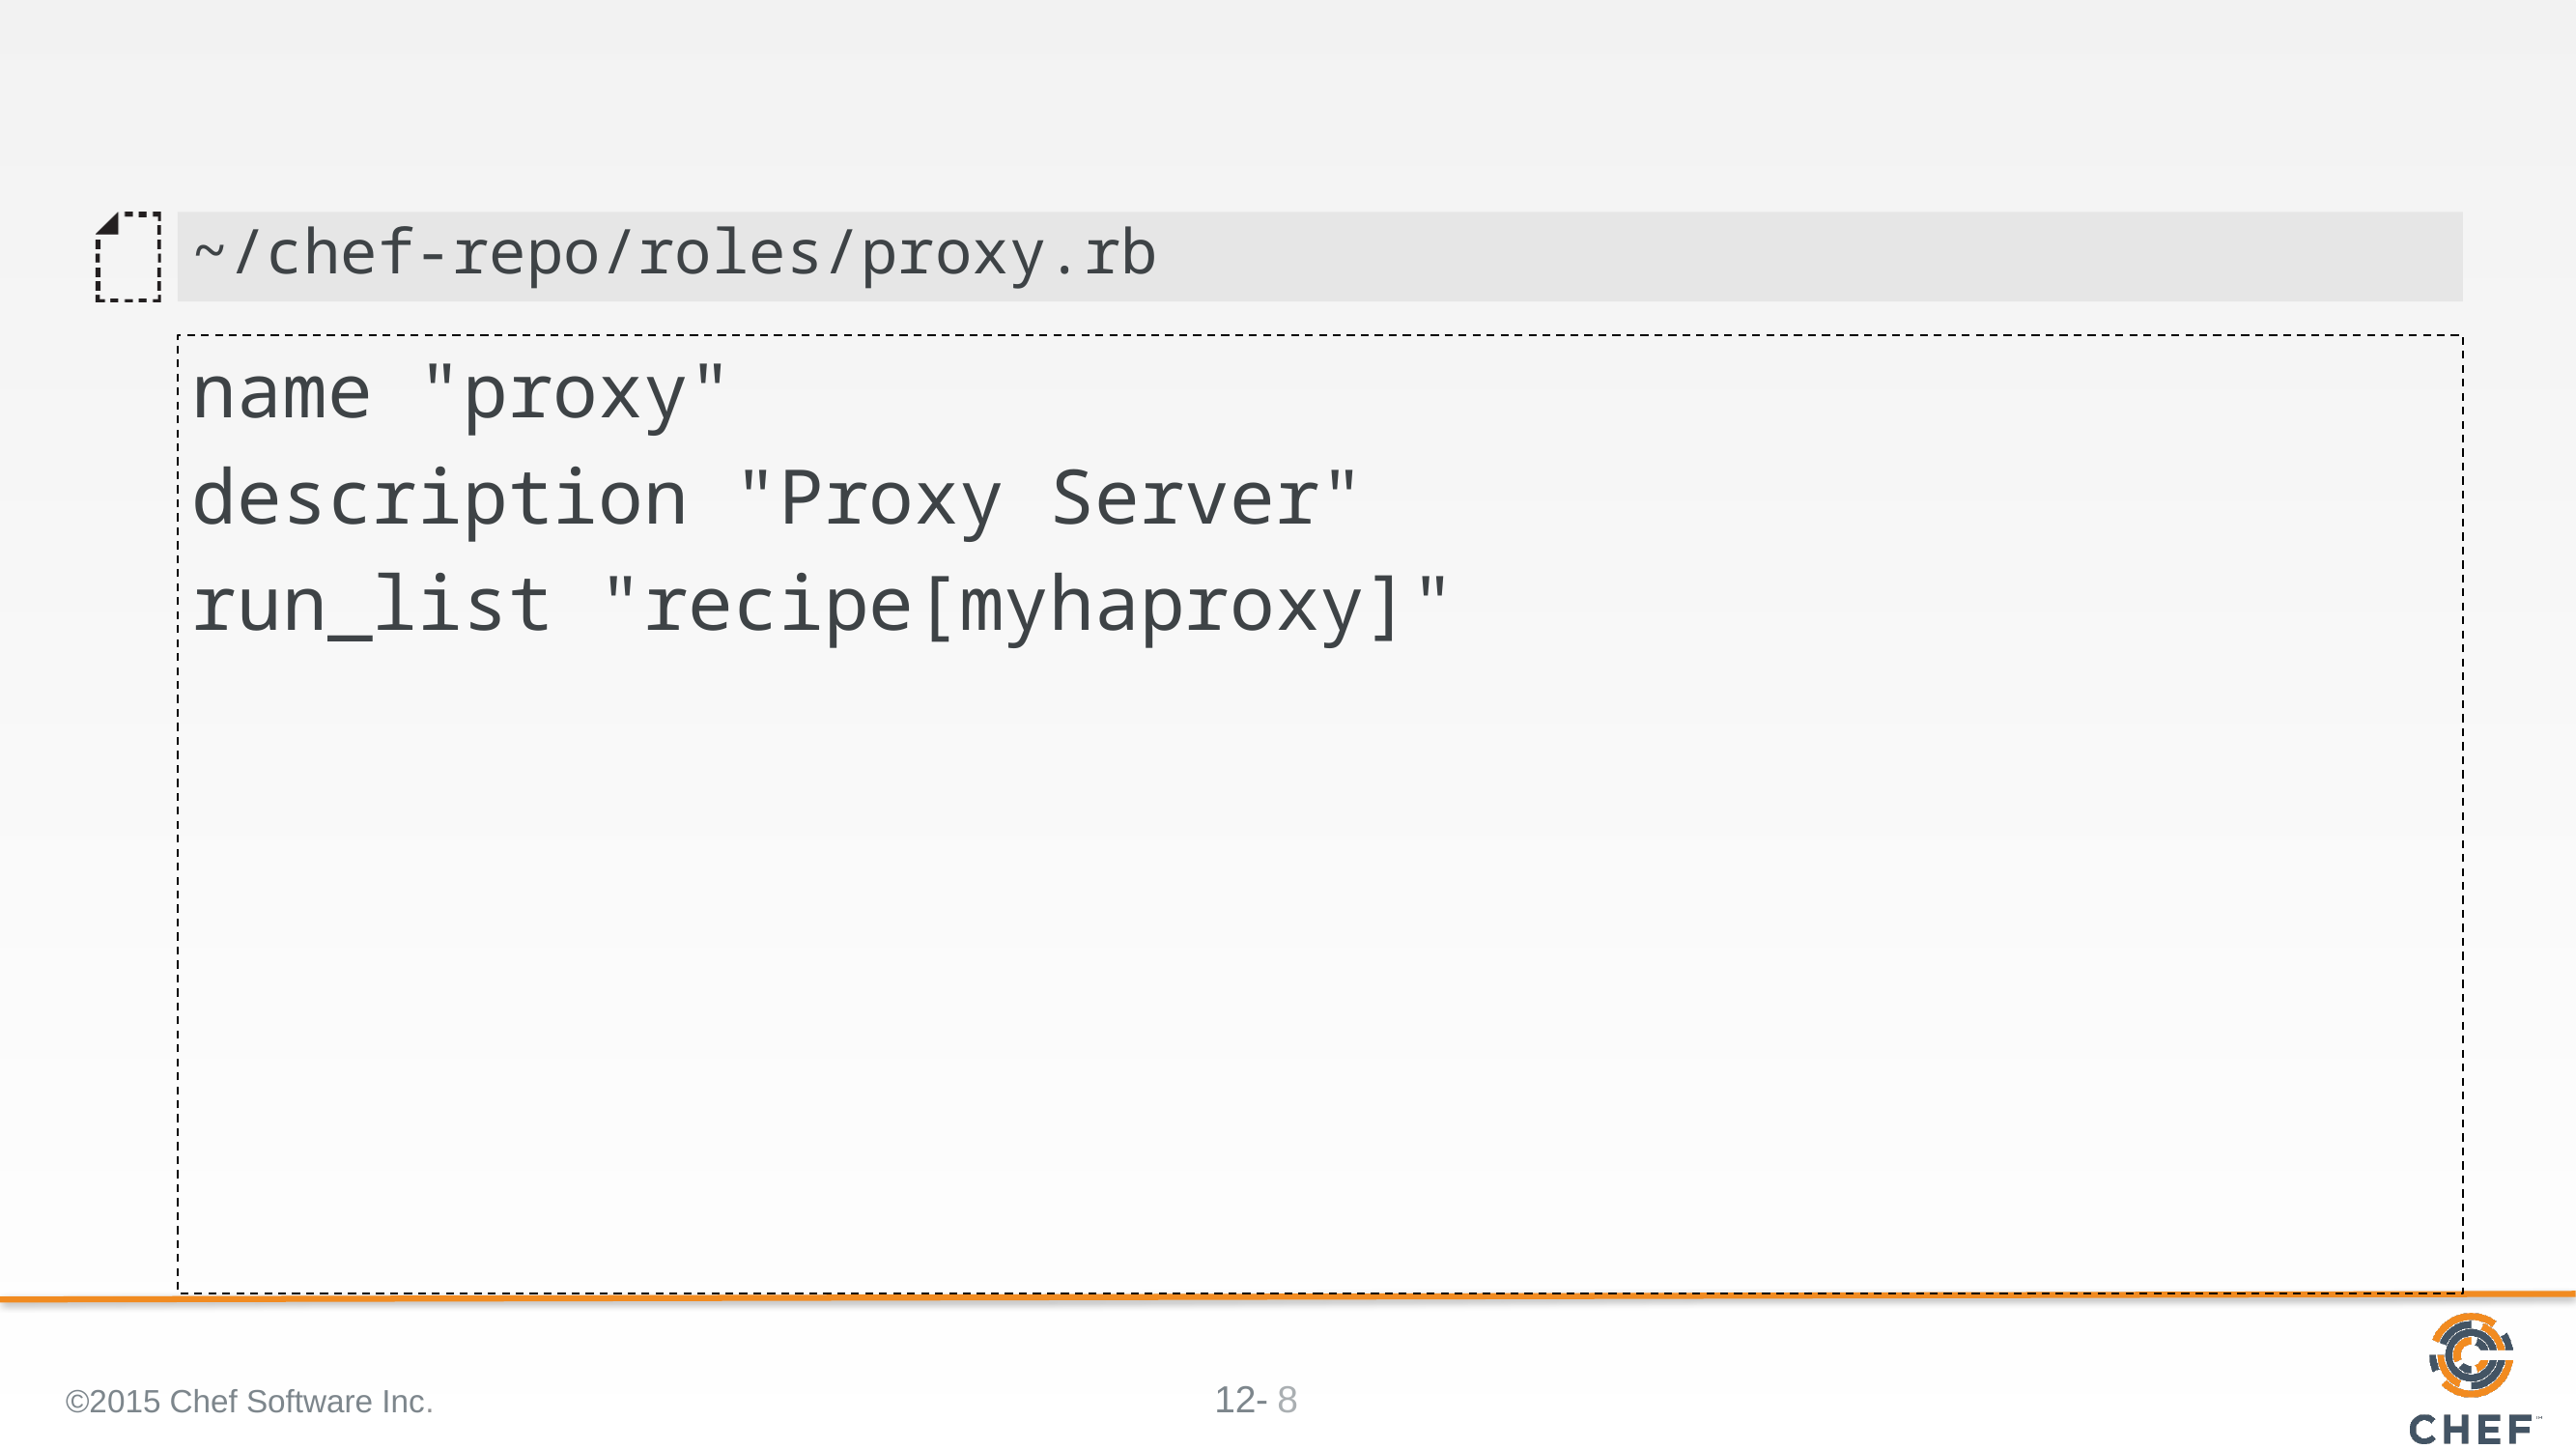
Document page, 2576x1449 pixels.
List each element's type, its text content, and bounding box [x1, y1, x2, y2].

picture [2399, 1297, 2550, 1449]
list ~/chef-repo/roles/proxy.rb [177, 212, 2463, 302]
list name "proxy" description "Proxy Server" run_list "recipe[myhaproxy]" [177, 334, 2464, 1294]
footer ©2015 Chef Software Inc. [51, 1359, 952, 1440]
slide_number 8 [998, 1359, 1578, 1437]
